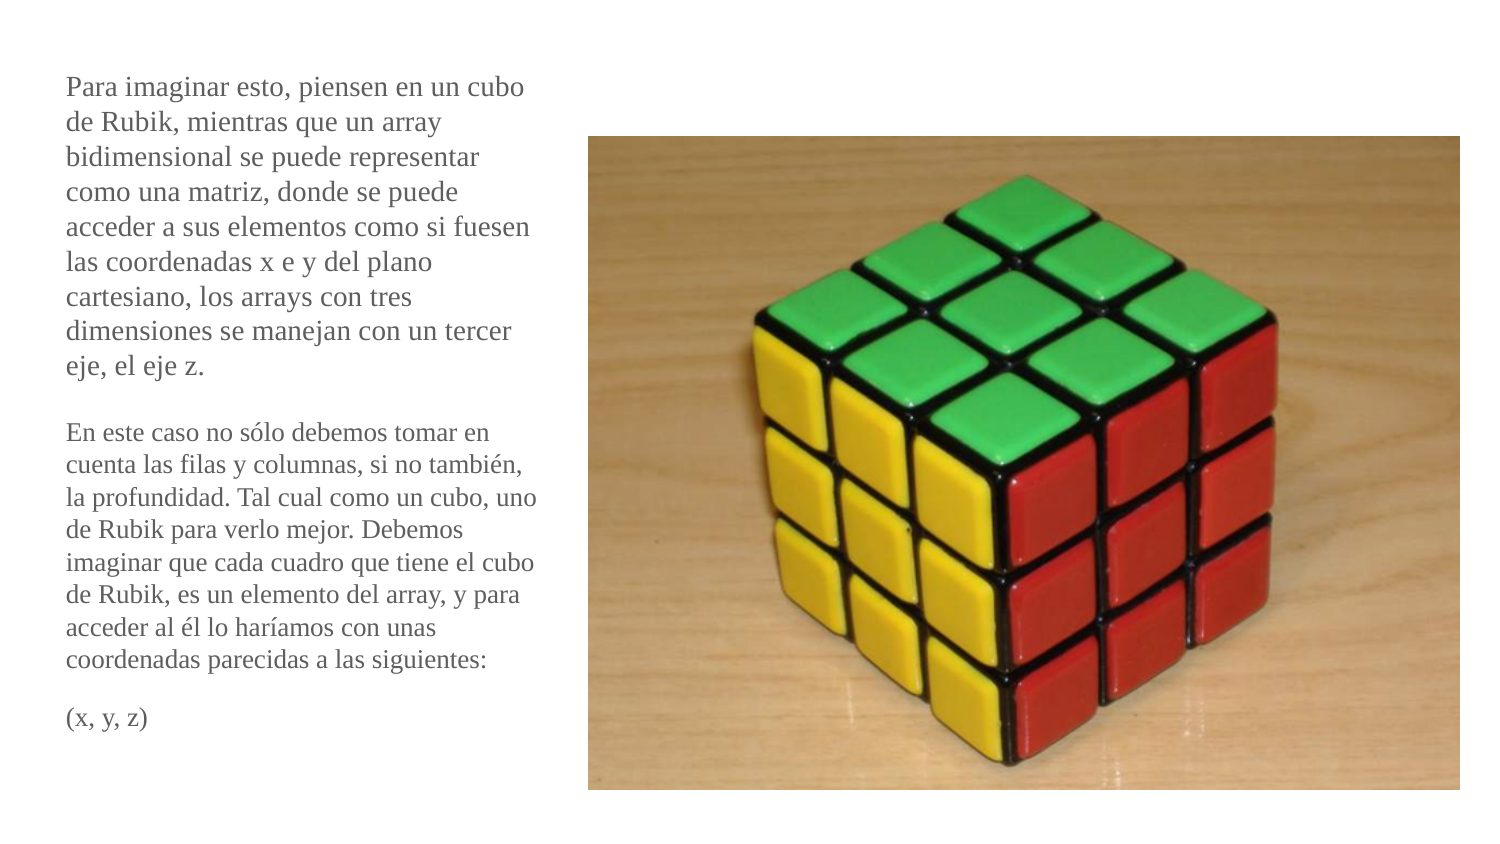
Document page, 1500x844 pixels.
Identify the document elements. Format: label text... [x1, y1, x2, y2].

picture [588, 136, 1460, 790]
text_box Para imaginar esto, piensen en un cubo de Rubik, mientras que un array bidimensional se puede representar como una matriz, donde se puede acceder a sus elementos como si fuesen las coordenadas x e y del plano cartesiano, los arrays con tres dimensiones se manejan con un tercer eje, el eje z. En este caso no sólo debemos tomar en cuenta las filas y columnas, si no también, la profundidad. Tal cual como un cubo, uno de Rubik para verlo mejor. Debemos imaginar que cada cuadro que tiene el cubo de Rubik, es un elemento del array, y para acceder al él lo haríamos con unas coordenadas parecidas a las siguientes: (x, y, z) [50, 52, 554, 792]
